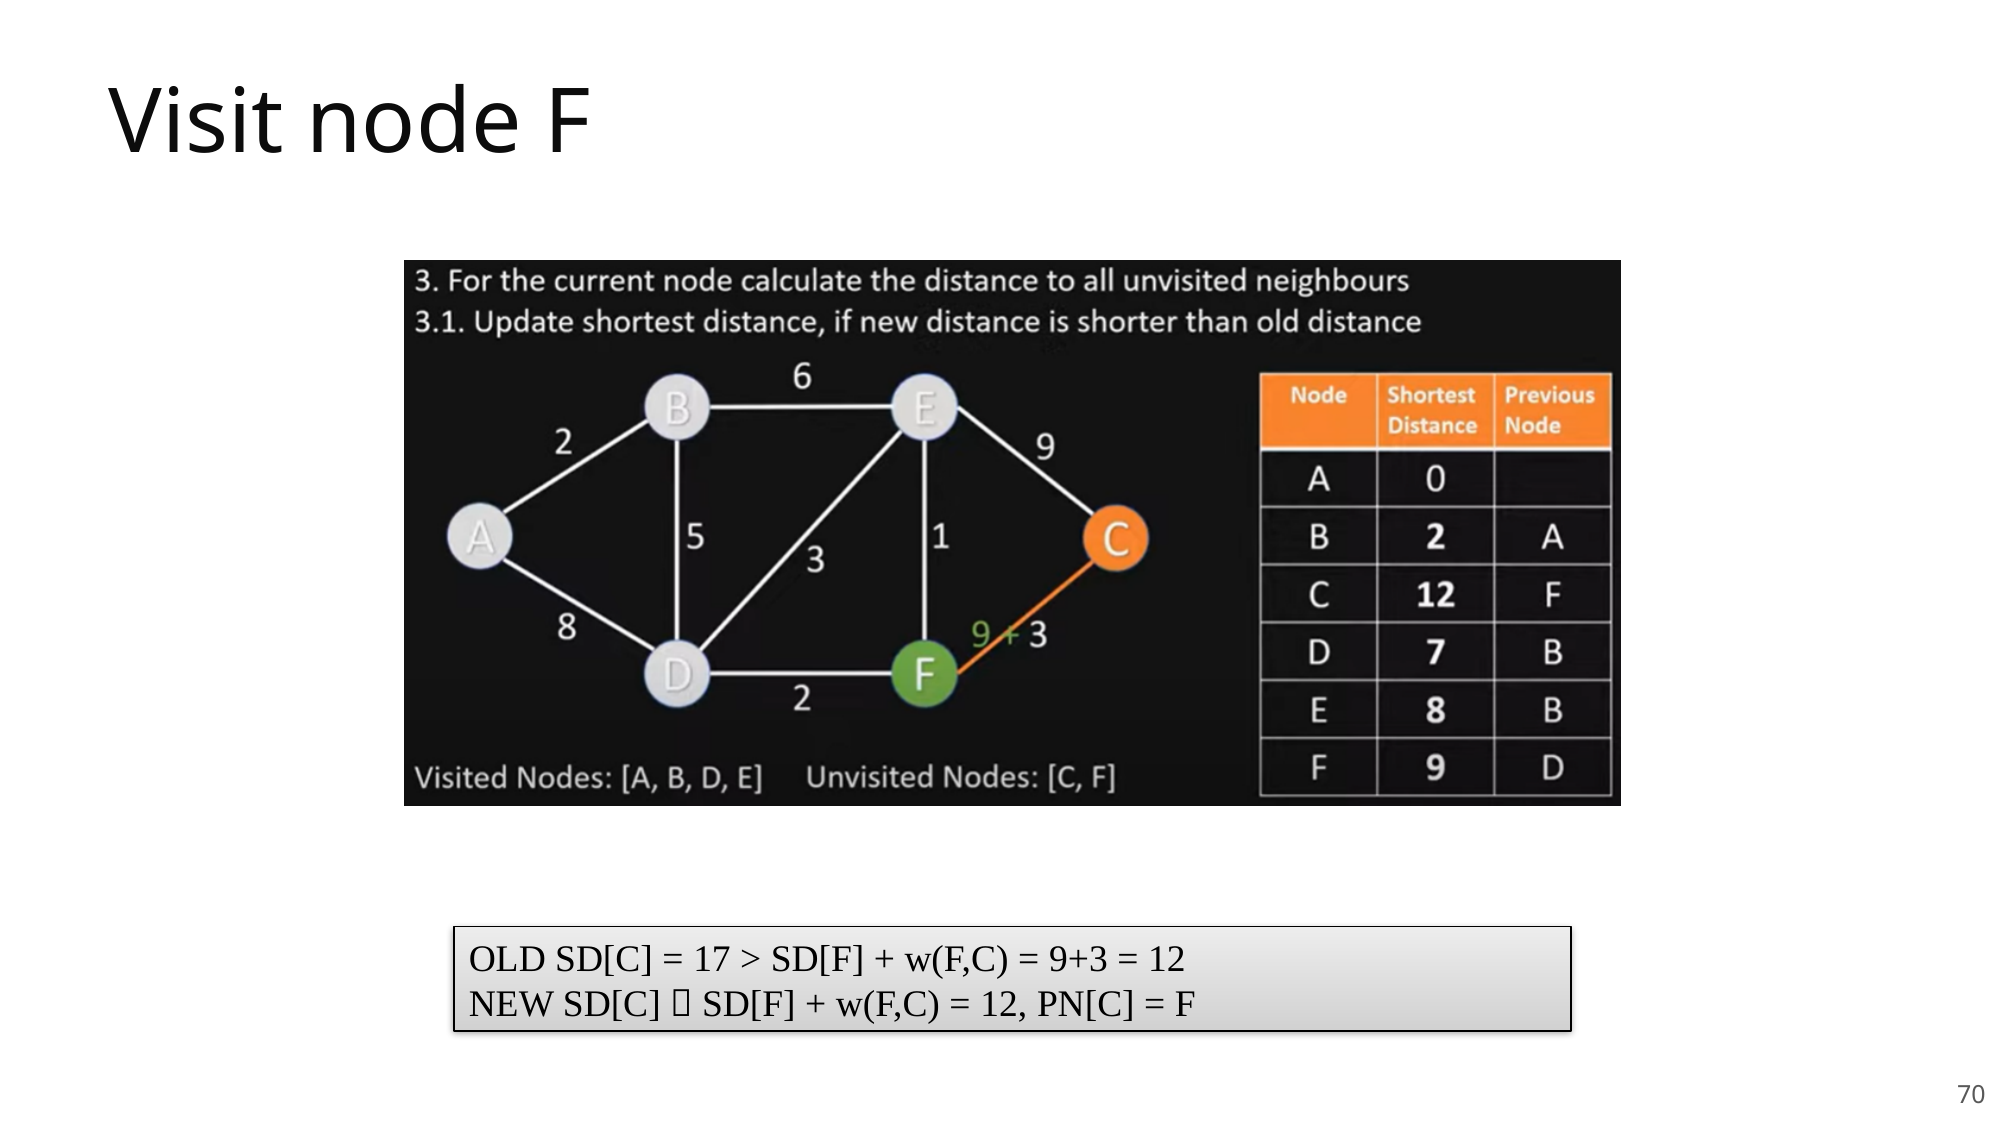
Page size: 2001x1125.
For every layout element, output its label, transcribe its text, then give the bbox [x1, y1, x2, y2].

picture [404, 260, 1621, 806]
text_box OLD SD[C] = 17 > SD[F] + w(F,C) = 9+3 = 12 NEW SD[C]  SD[F] + w(F,C) = 12, PN[C] = F [453, 926, 1572, 1032]
title Visit node F [94, 43, 1930, 210]
